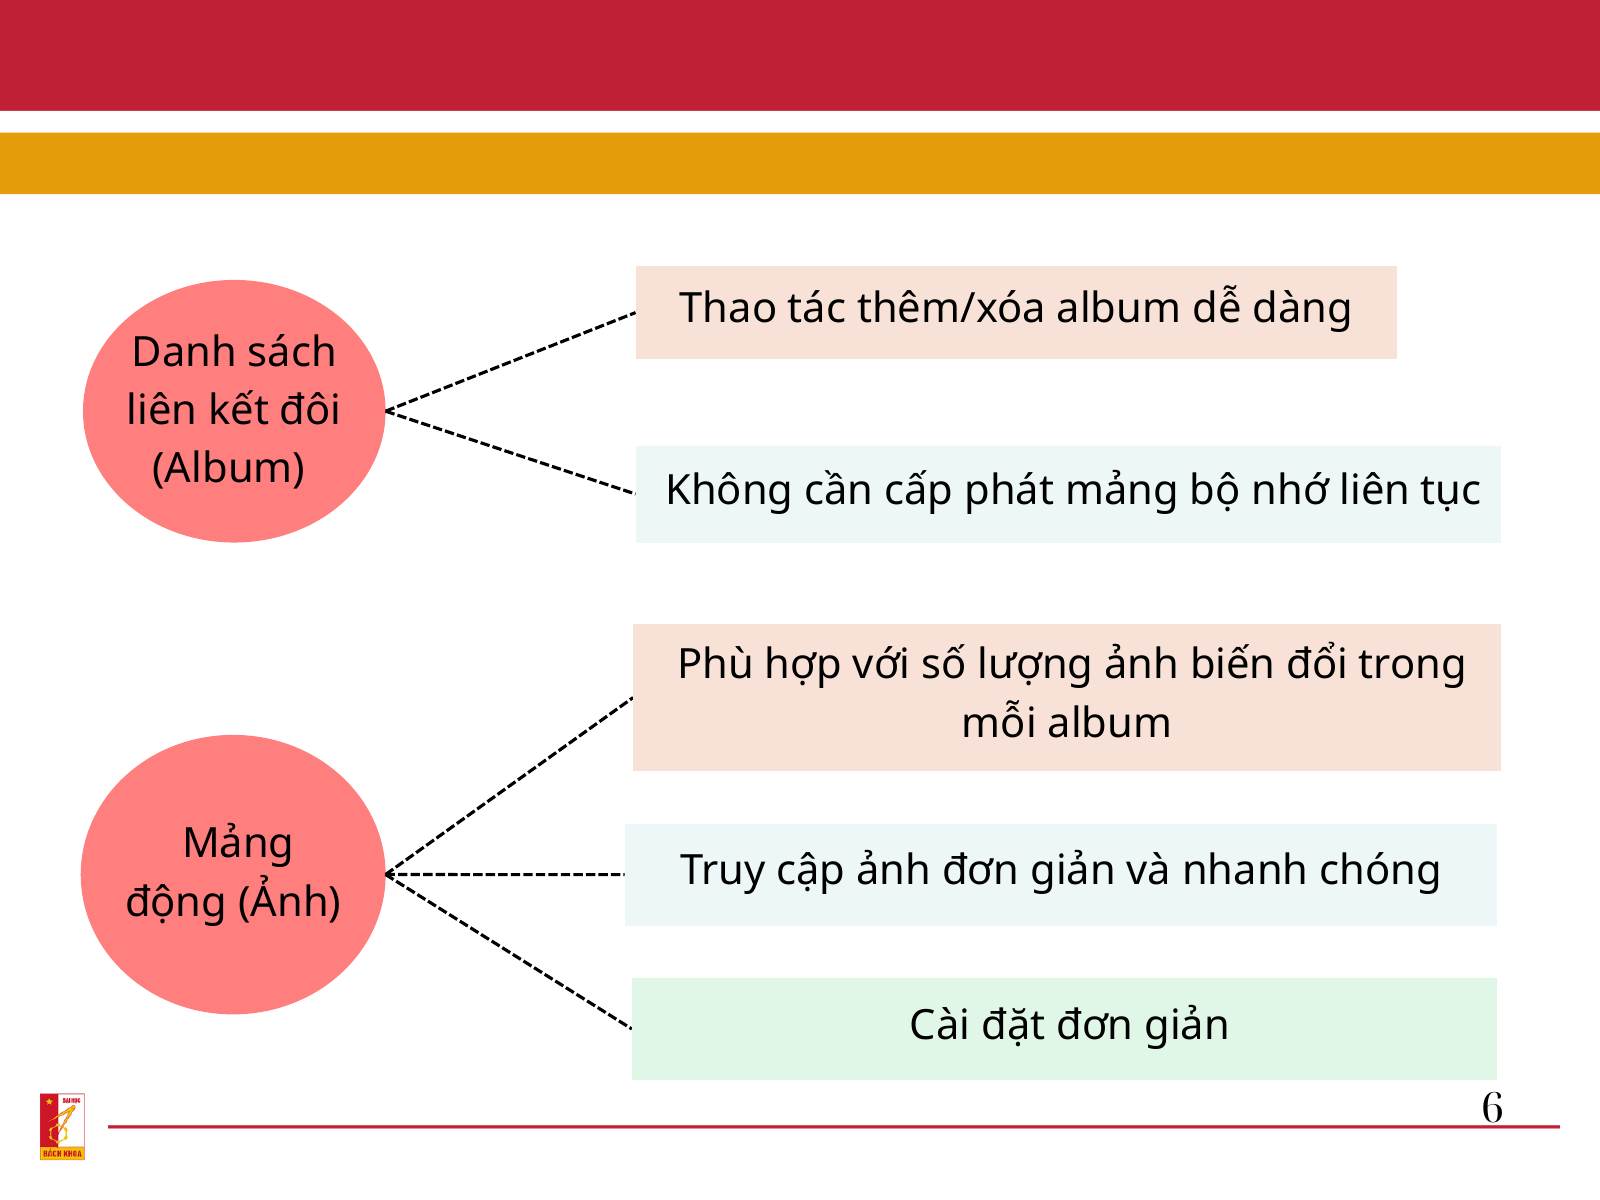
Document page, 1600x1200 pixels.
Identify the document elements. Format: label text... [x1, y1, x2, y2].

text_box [80, 734, 386, 1015]
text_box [635, 445, 1502, 543]
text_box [82, 279, 386, 543]
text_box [624, 823, 1498, 926]
text_box 6 [1480, 1072, 1505, 1131]
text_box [632, 624, 1502, 771]
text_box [631, 978, 1498, 1080]
text_box [0, 0, 1600, 1200]
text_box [635, 265, 1398, 360]
